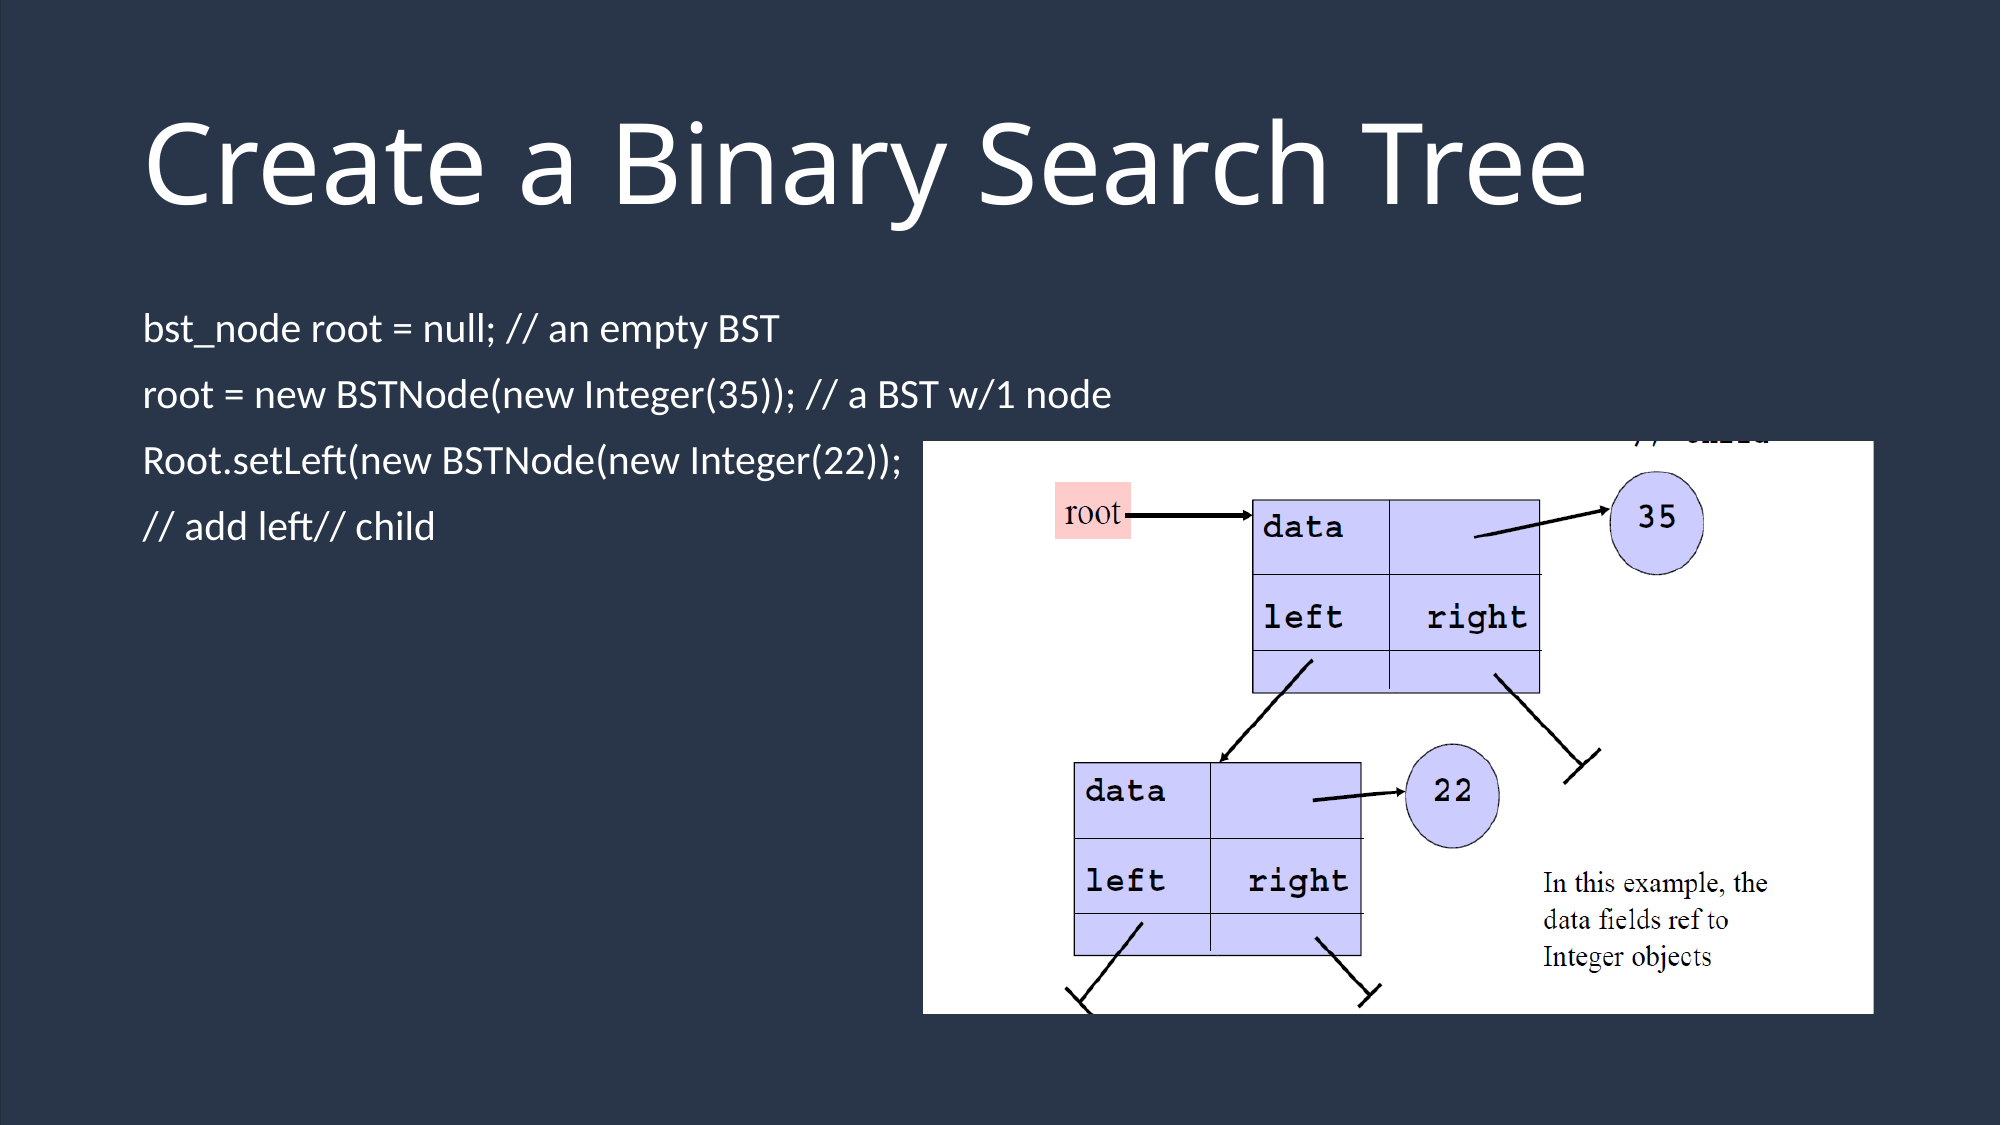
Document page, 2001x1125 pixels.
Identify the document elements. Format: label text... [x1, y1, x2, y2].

picture [923, 441, 1874, 1015]
title Create a Binary Search Tree [127, 59, 1873, 278]
list bst_node root = null; // an empty BST root = new BSTNode(new Integer(35)); // a BST w/1 node Root.setLeft(new BSTNode(new Integer(22)); // add left// child [127, 299, 1873, 1014]
